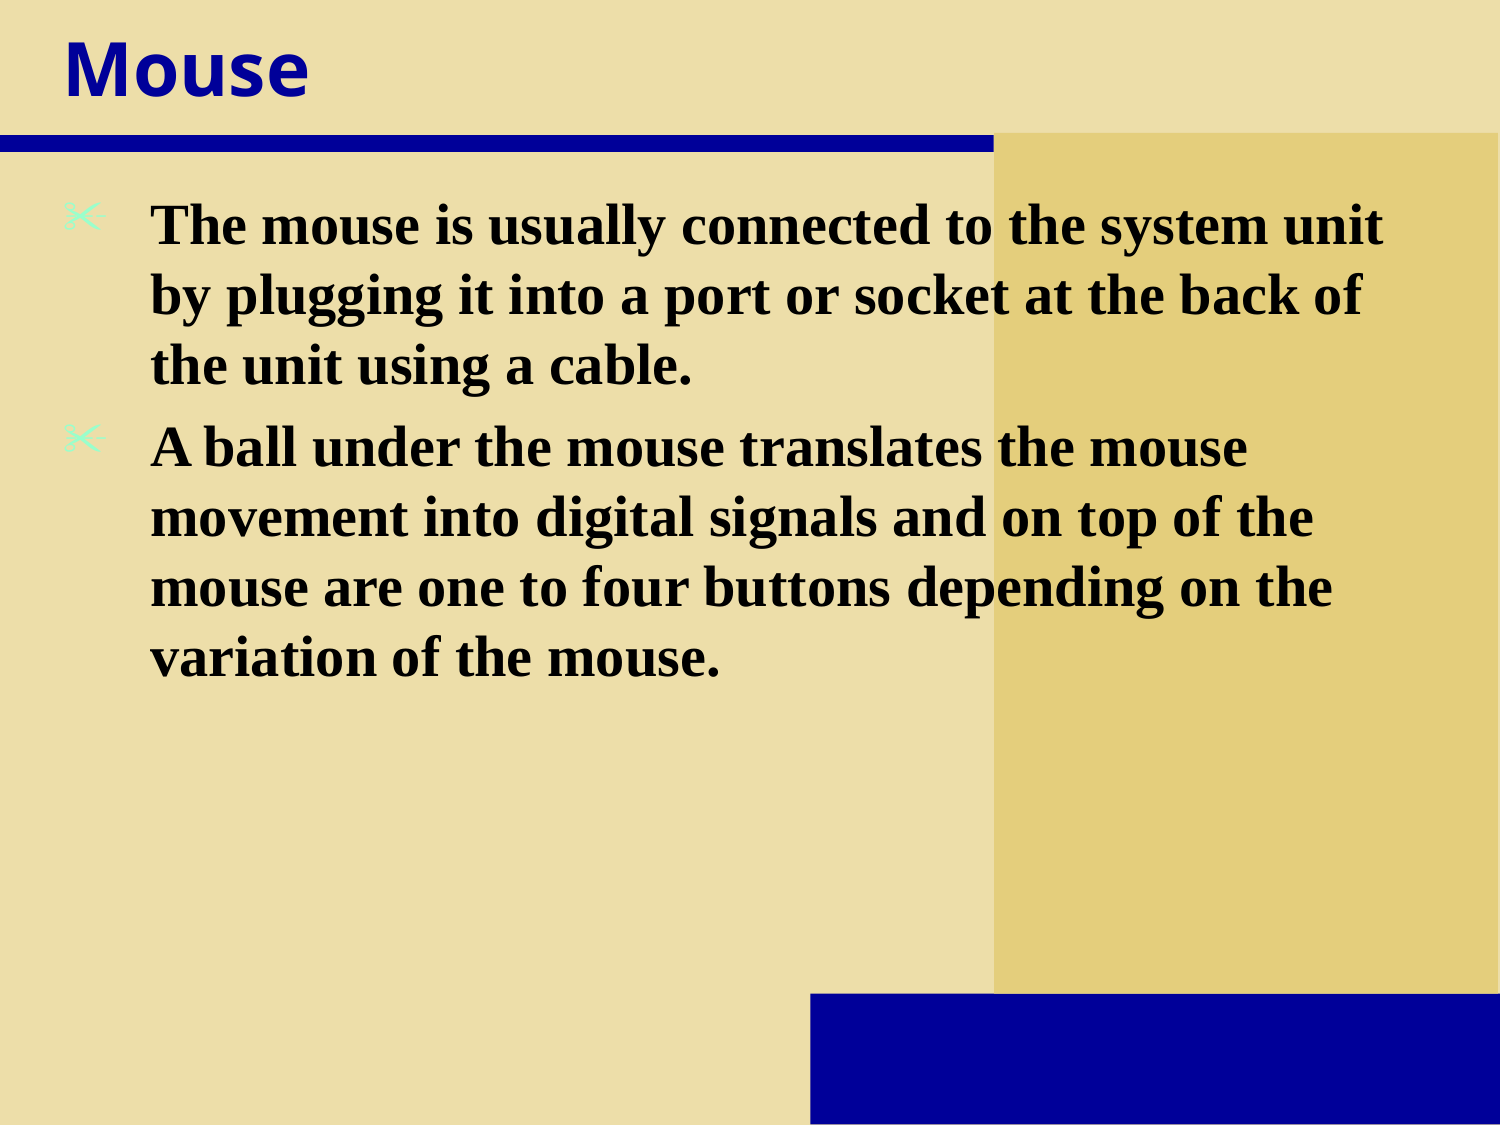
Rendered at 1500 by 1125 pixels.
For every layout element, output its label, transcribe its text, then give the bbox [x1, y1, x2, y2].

list The mouse is usually connected to the system unit by plugging it into a port or socket at the back of the unit using a cable. A ball under the mouse translates the mouse movement into digital signals and on top of the mouse are one to four buttons depending on the variation of the mouse. [47, 178, 1457, 960]
title Mouse [47, 0, 1456, 133]
